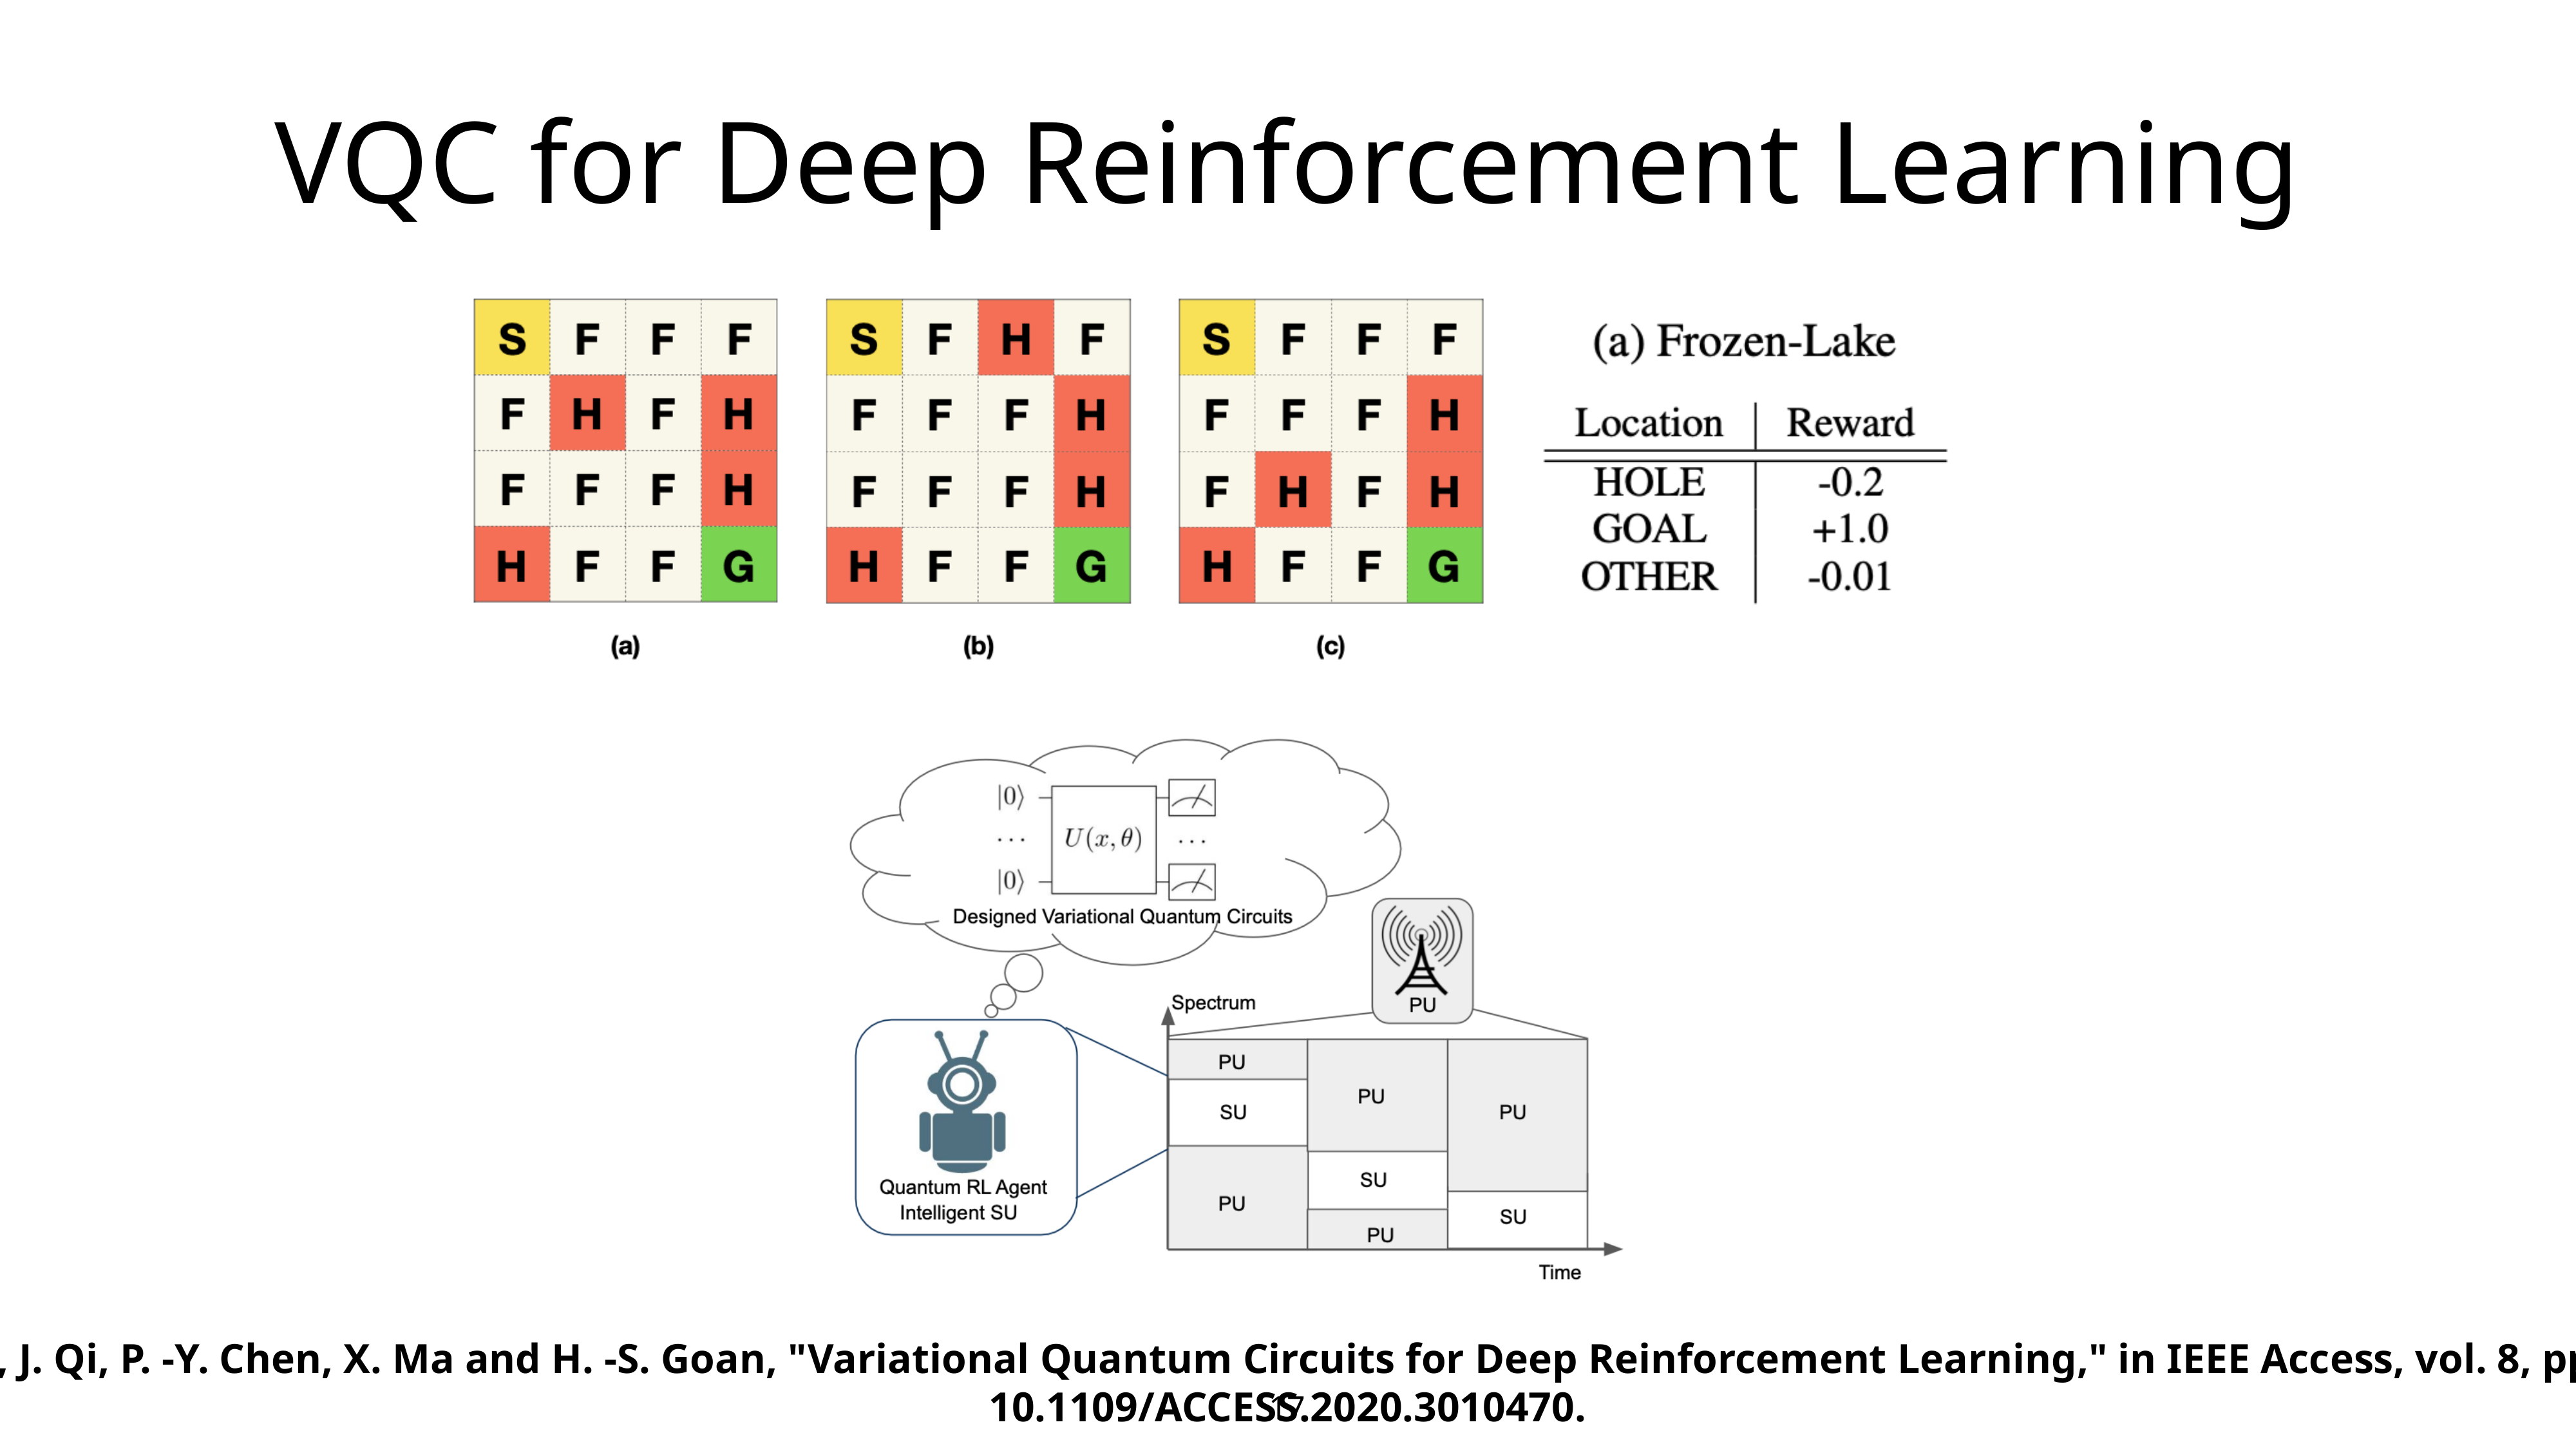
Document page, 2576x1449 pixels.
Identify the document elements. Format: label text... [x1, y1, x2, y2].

text_box S. Y. -C. Chen, C. -H. H. Yang, J. Qi, P. -Y. Chen, X. Ma and H. -S. Goan, "Variational Quantum Circuits for Deep Reinforcement Learning," in IEEE Access, vol. 8, pp. 141007-141024, 2020, doi: 10.1109/ACCESS.2020.3010470. [0, 1327, 2576, 1435]
slide_number 17 [1263, 1381, 1312, 1431]
title VQC for Deep Reinforcement Learning [178, 37, 2398, 279]
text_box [428, 251, 2049, 684]
picture [772, 692, 1705, 1293]
